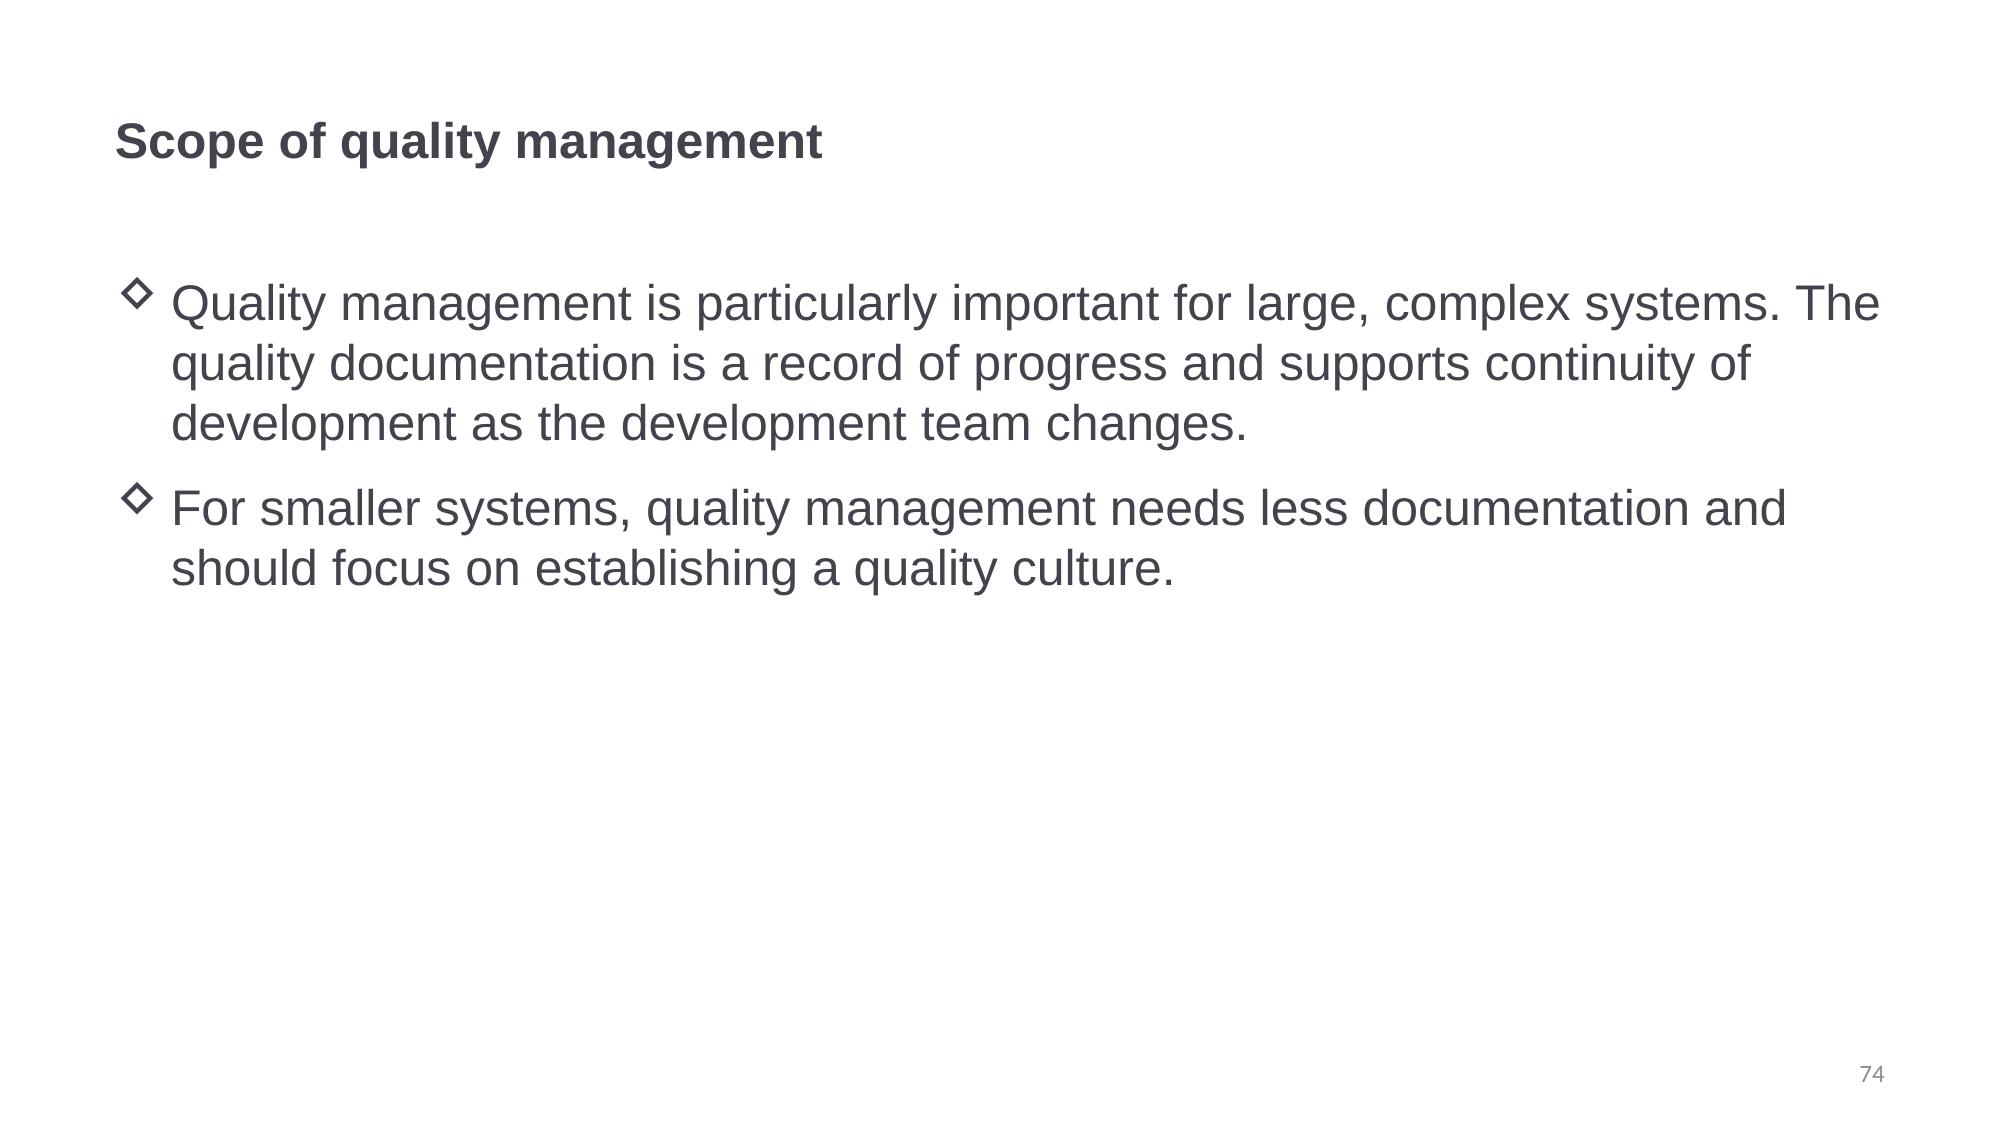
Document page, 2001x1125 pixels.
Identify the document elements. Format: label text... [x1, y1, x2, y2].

title Scope of quality management [99, 44, 1696, 233]
slide_number 74 [1433, 1042, 1900, 1103]
list Quality management is particularly important for large, complex systems. The quality documentation is a record of progress and supports continuity of development as the development team changes. For smaller systems, quality management needs less documentation and should focus on establishing a quality culture. [99, 262, 1900, 1005]
